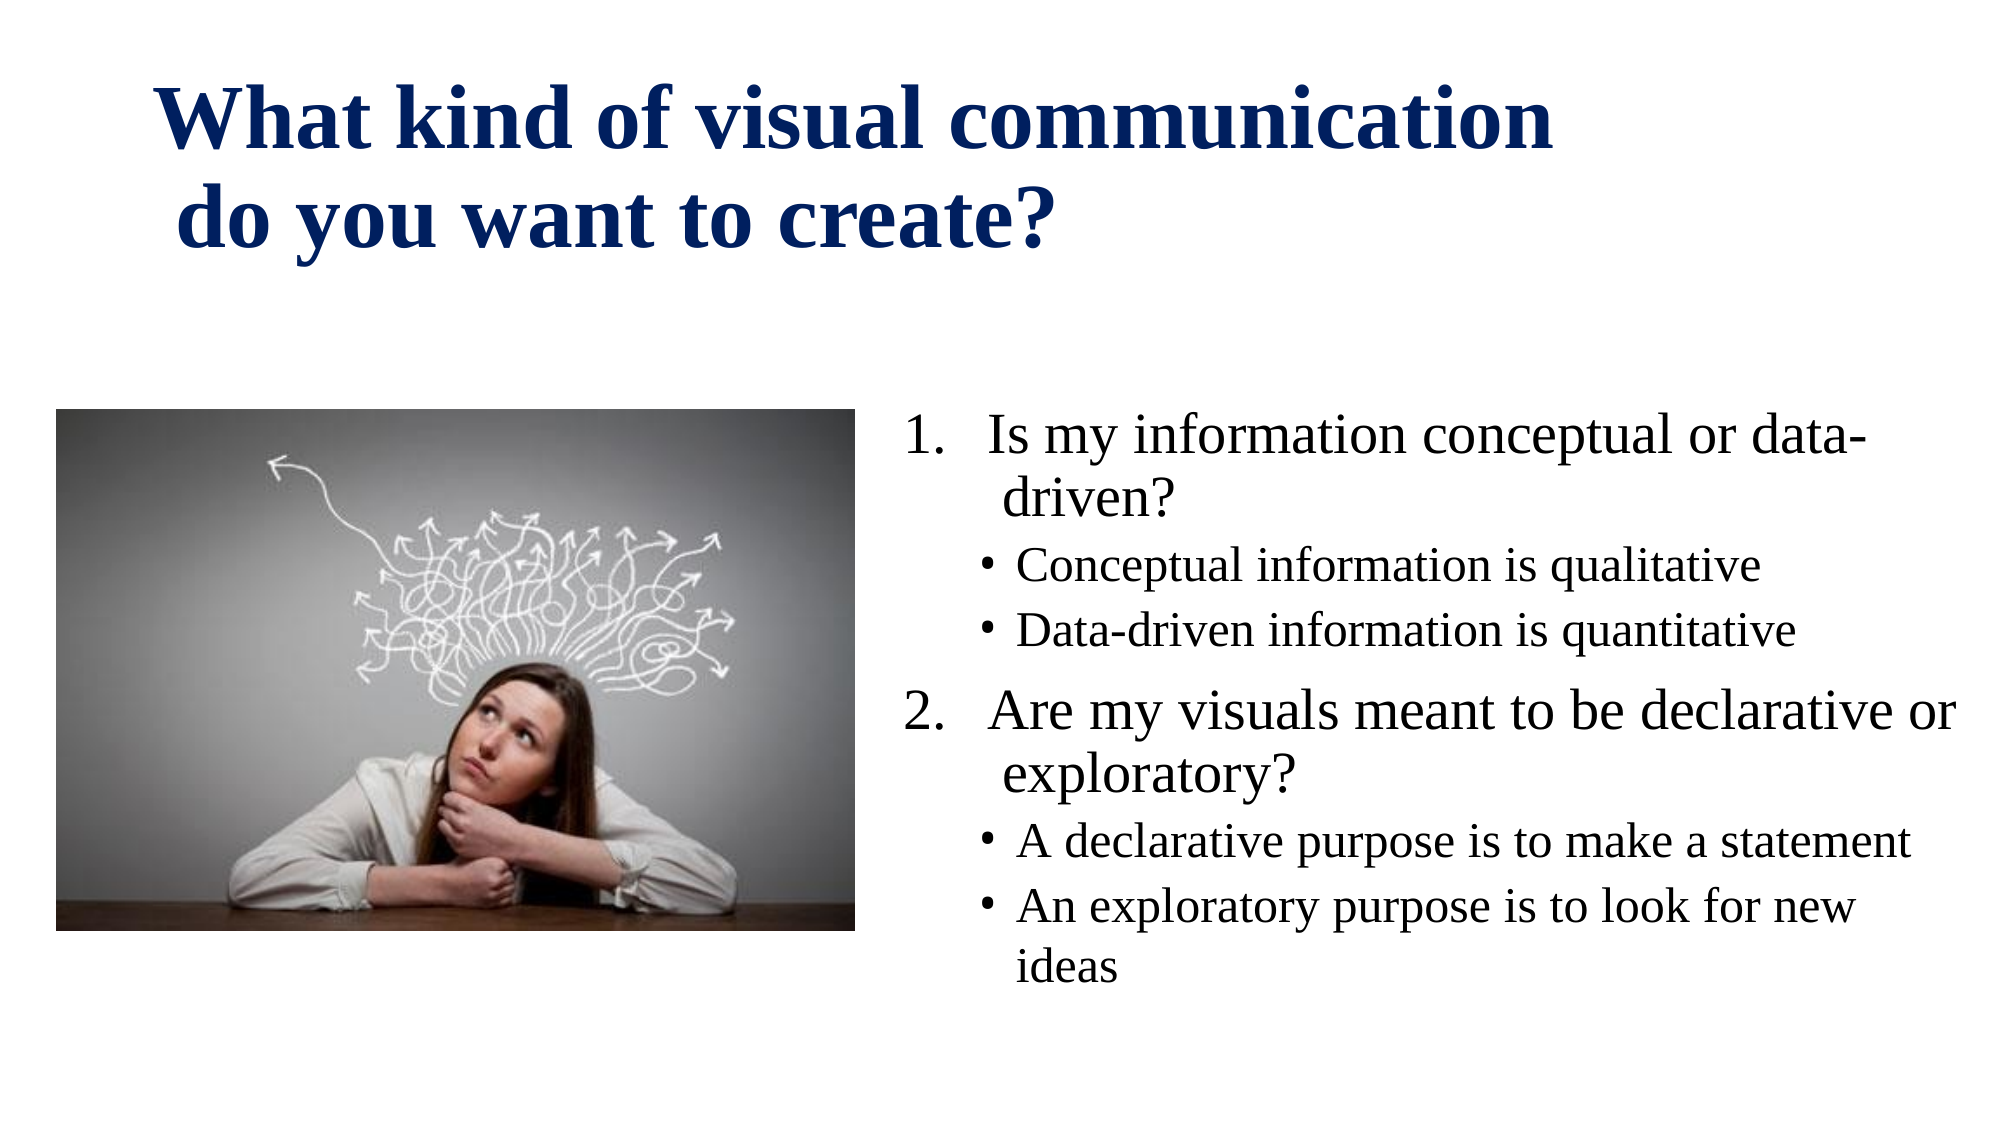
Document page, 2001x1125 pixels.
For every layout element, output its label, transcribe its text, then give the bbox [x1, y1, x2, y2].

text_box Is my information conceptual or data- driven? Conceptual information is qualitative Data-driven information is quantitative Are my visuals meant to be declarative or exploratory? A declarative purpose is to make a statement An exploratory purpose is to look for new ideas [901, 392, 1973, 992]
title What kind of visual communication do you want to create? [150, 53, 1558, 266]
picture [56, 409, 856, 931]
